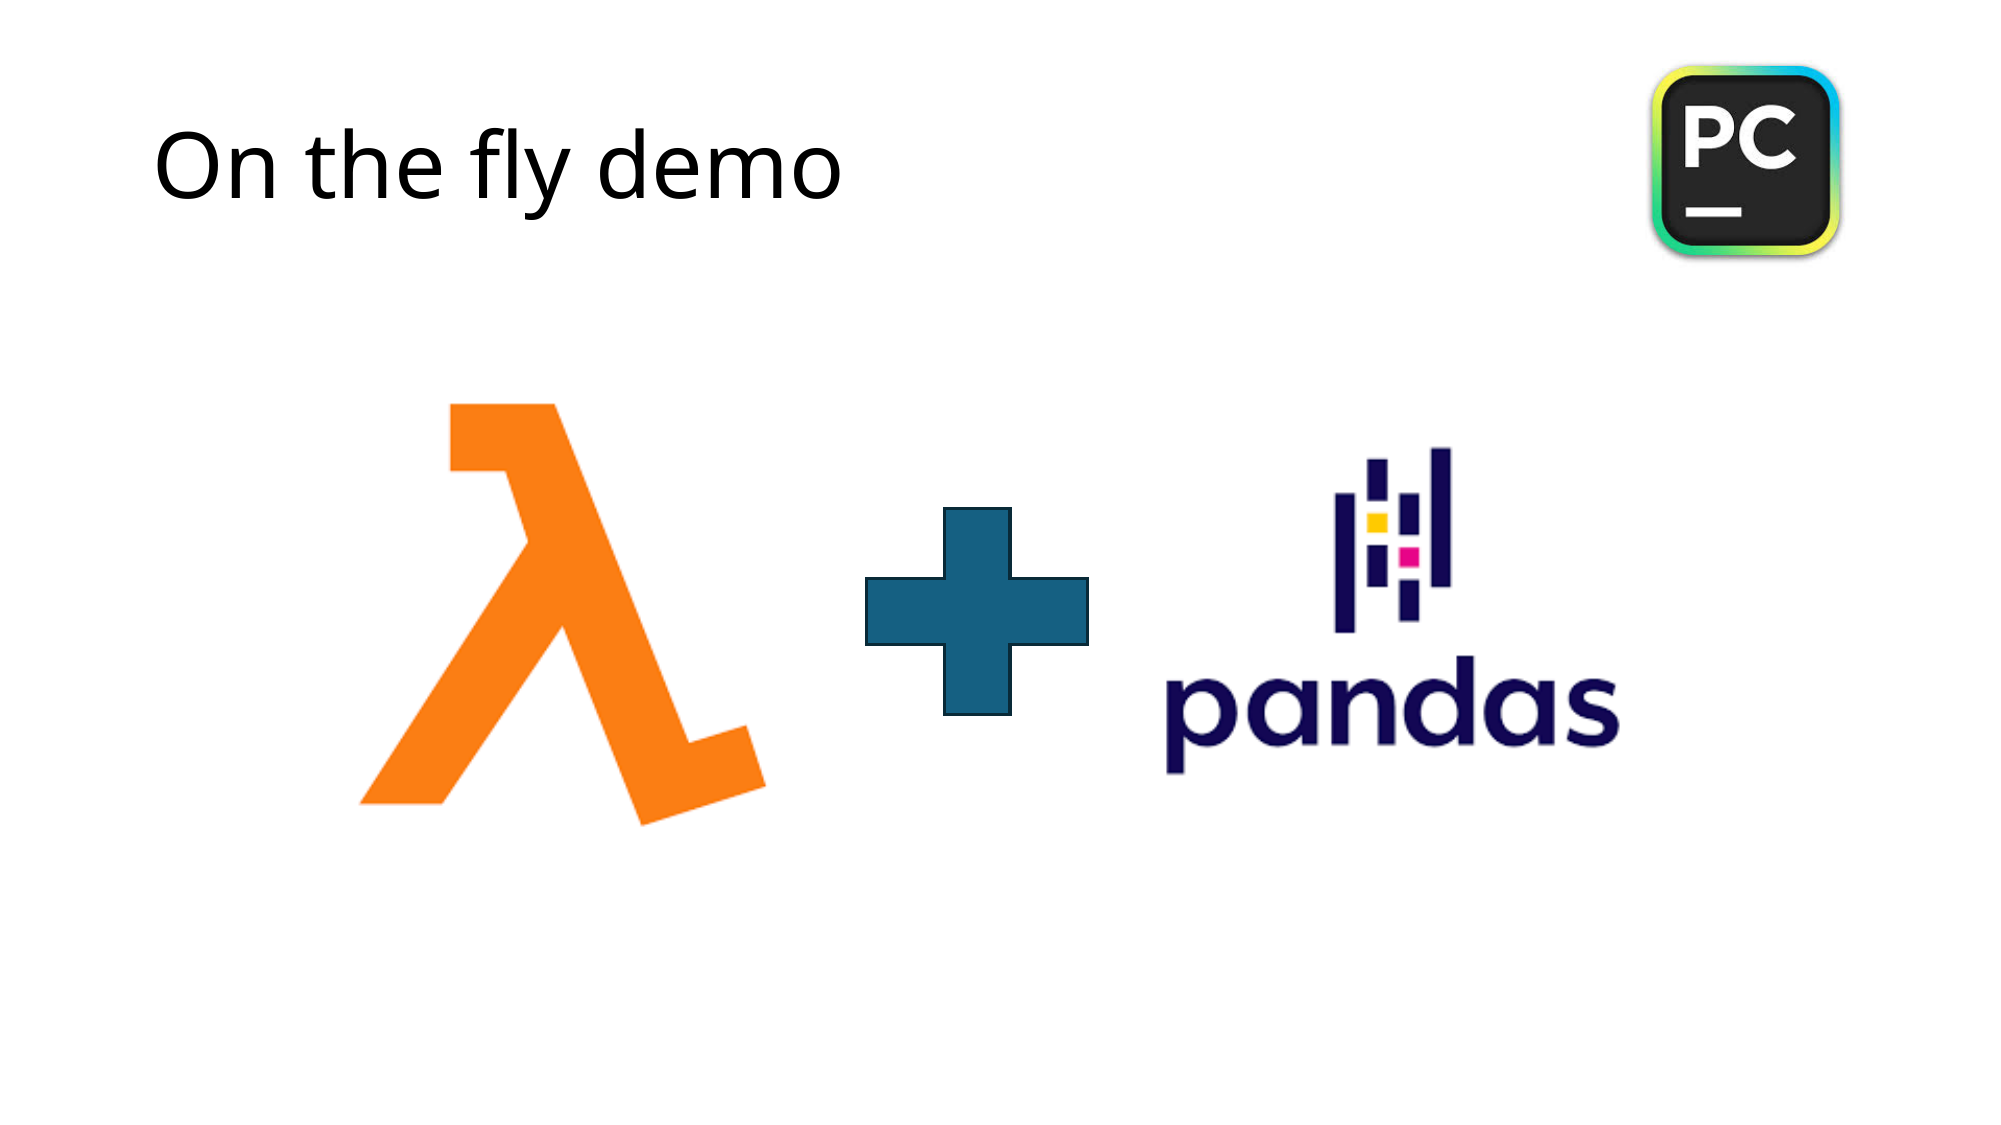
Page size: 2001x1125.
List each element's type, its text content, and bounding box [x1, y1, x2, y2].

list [1628, 43, 1863, 278]
title On the fly demo [137, 59, 1628, 278]
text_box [327, 371, 1672, 852]
